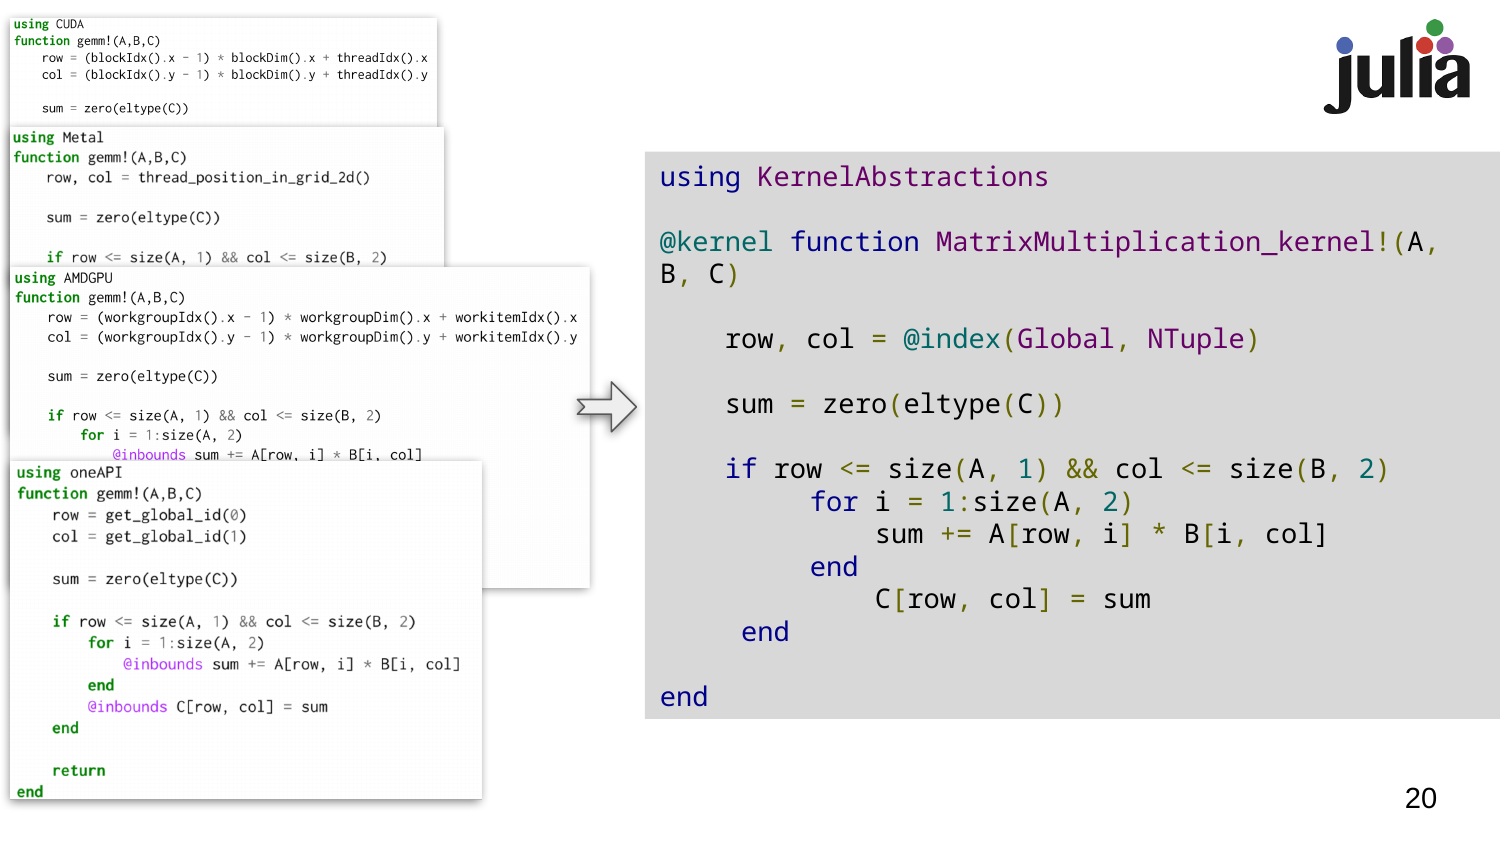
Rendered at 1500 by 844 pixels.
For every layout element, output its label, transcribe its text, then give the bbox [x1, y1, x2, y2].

picture [1322, 19, 1470, 115]
text_box [593, 381, 637, 432]
slide_number 20 [1389, 764, 1480, 830]
picture [10, 18, 590, 801]
text_box using KernelAbstractions @kernel function MatrixMultiplication_kernel!(A, B, C) row, col = @index(Global, NTuple) sum = zero(eltype(C)) if row <= size(A, 1) && col <= size(B, 2) for i = 1:size(A, 2) sum += A[row, i] * B[i, col] end C[row, col] = sum end end [644, 151, 1500, 719]
